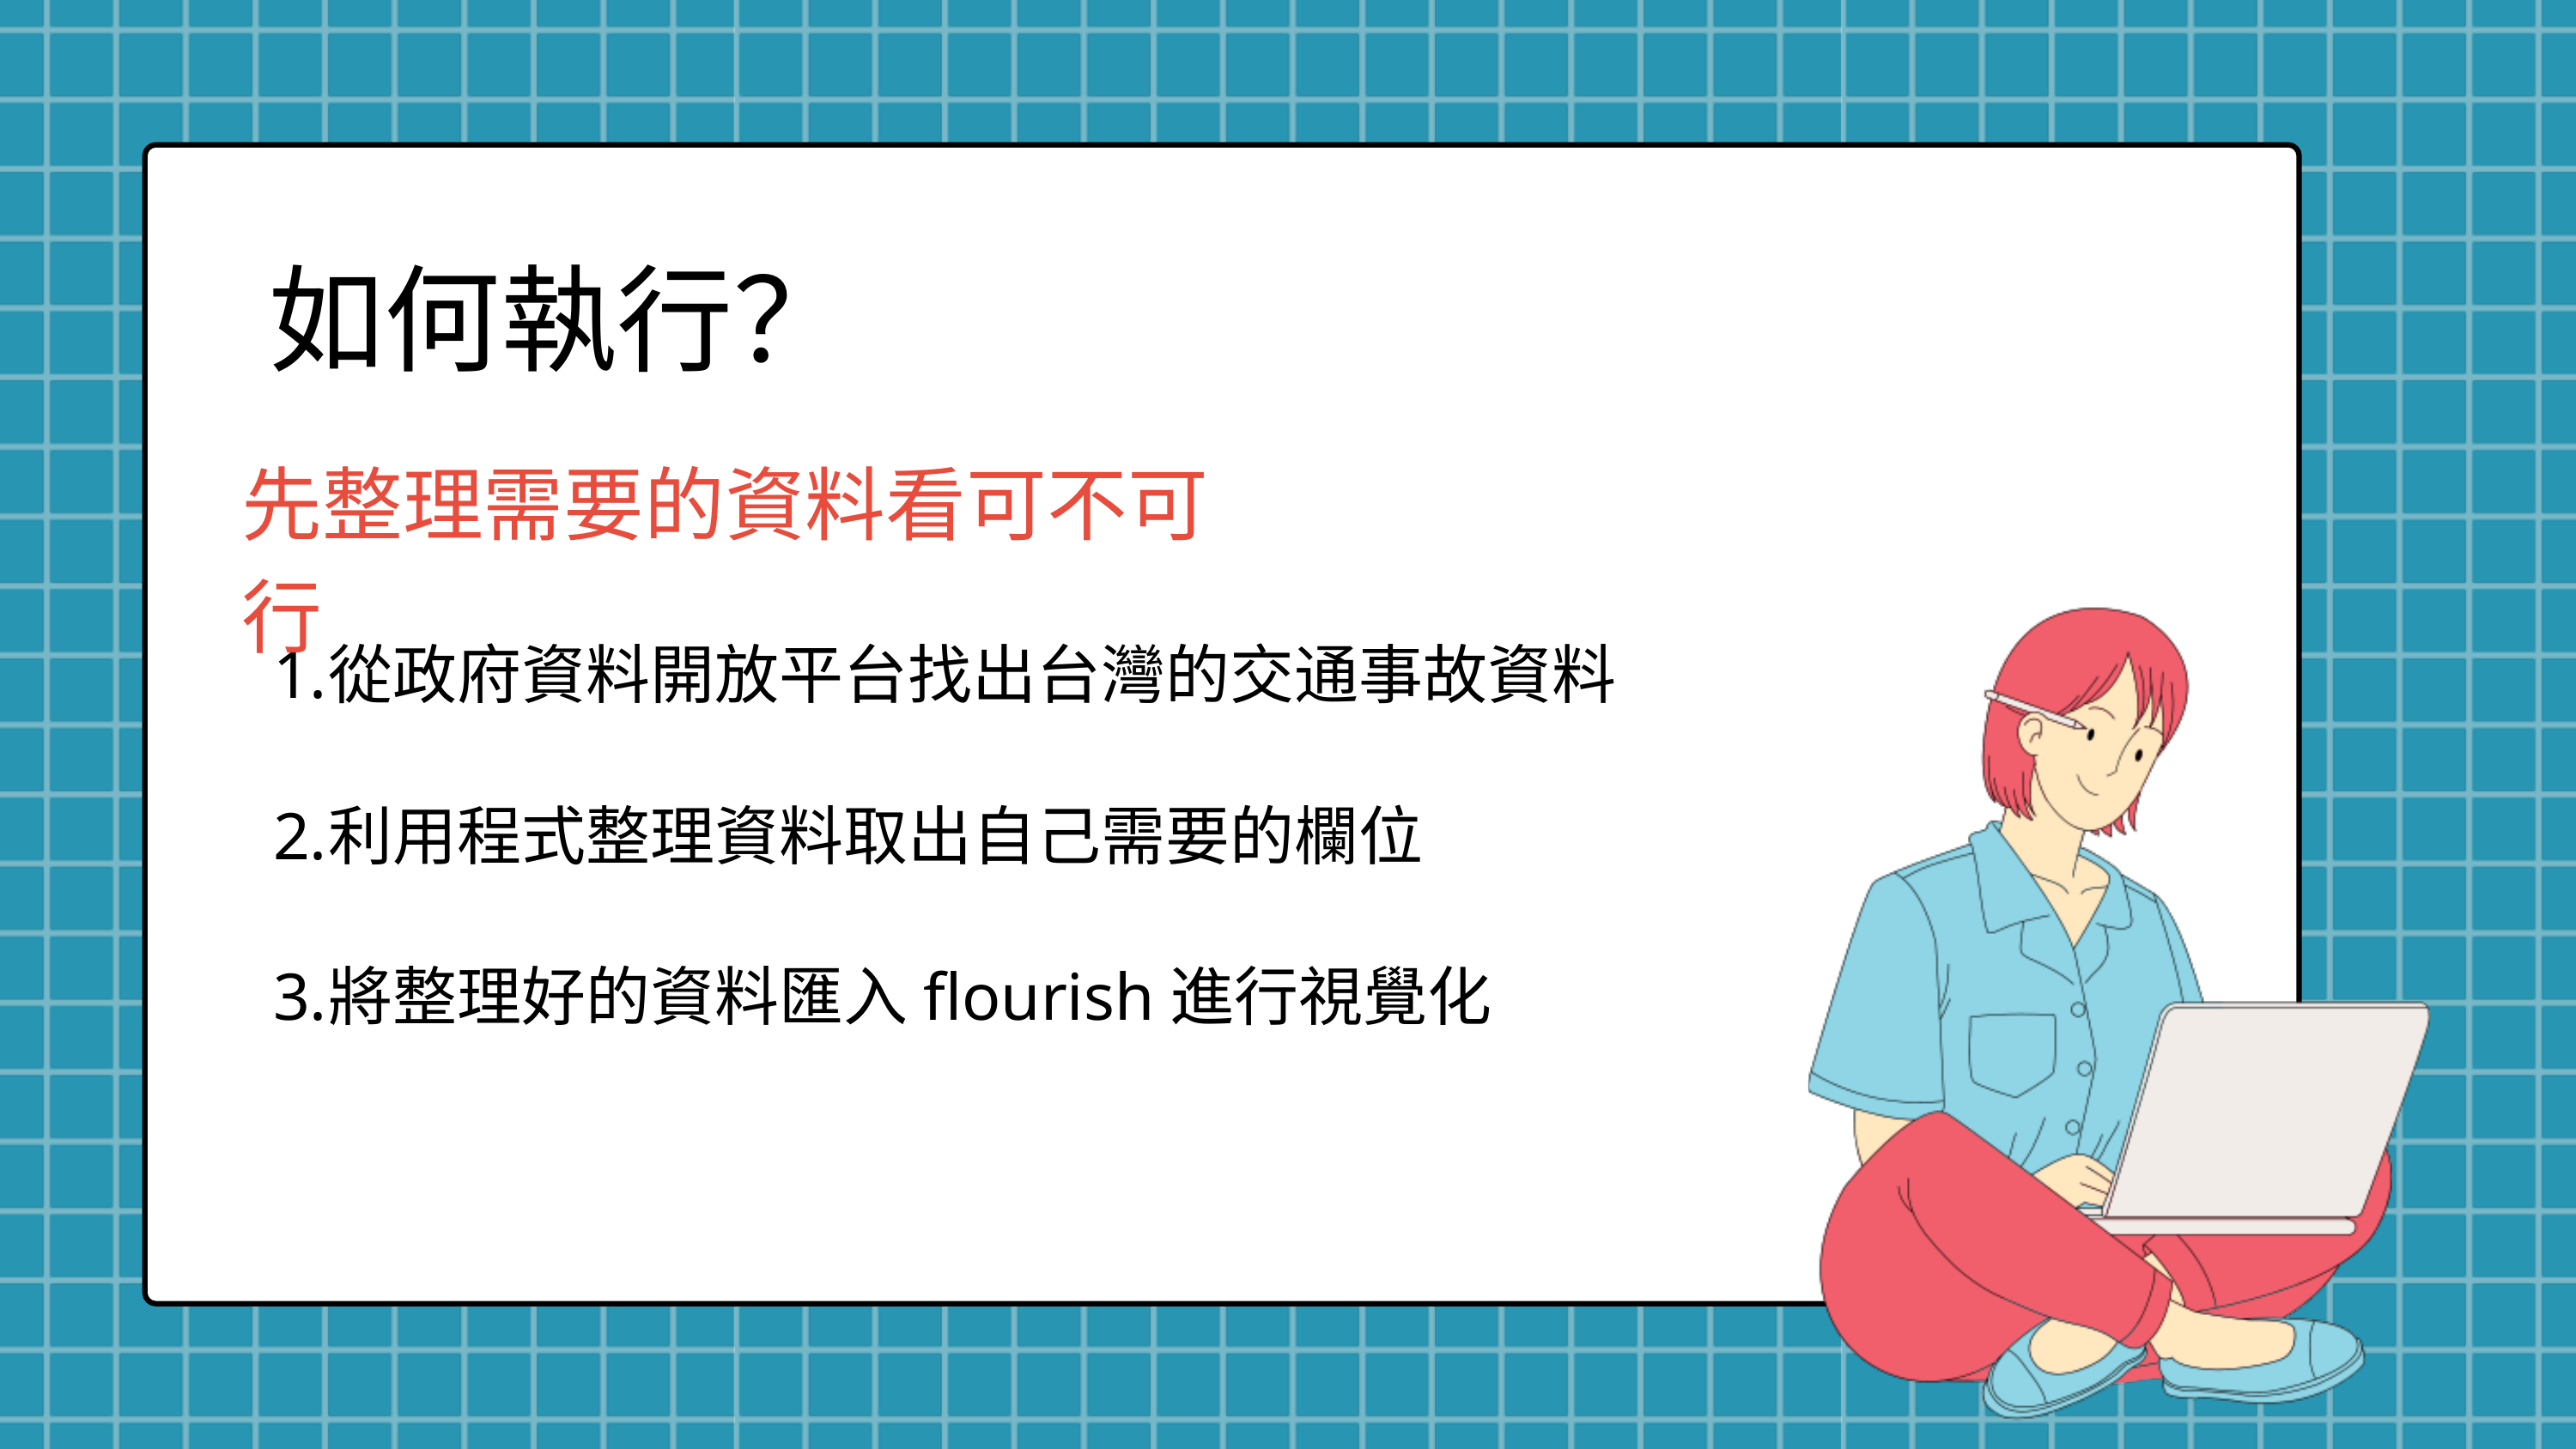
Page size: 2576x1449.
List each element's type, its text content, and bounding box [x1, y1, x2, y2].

text_box [736, 0, 1840, 142]
text_box 如何執行？ [0, 223, 139, 386]
text_box [1807, 597, 2432, 1422]
text_box [0, 386, 736, 1449]
text_box [736, 1312, 1840, 1449]
text_box [1840, 0, 2576, 1449]
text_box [144, 144, 2300, 1304]
text_box [0, 0, 736, 223]
